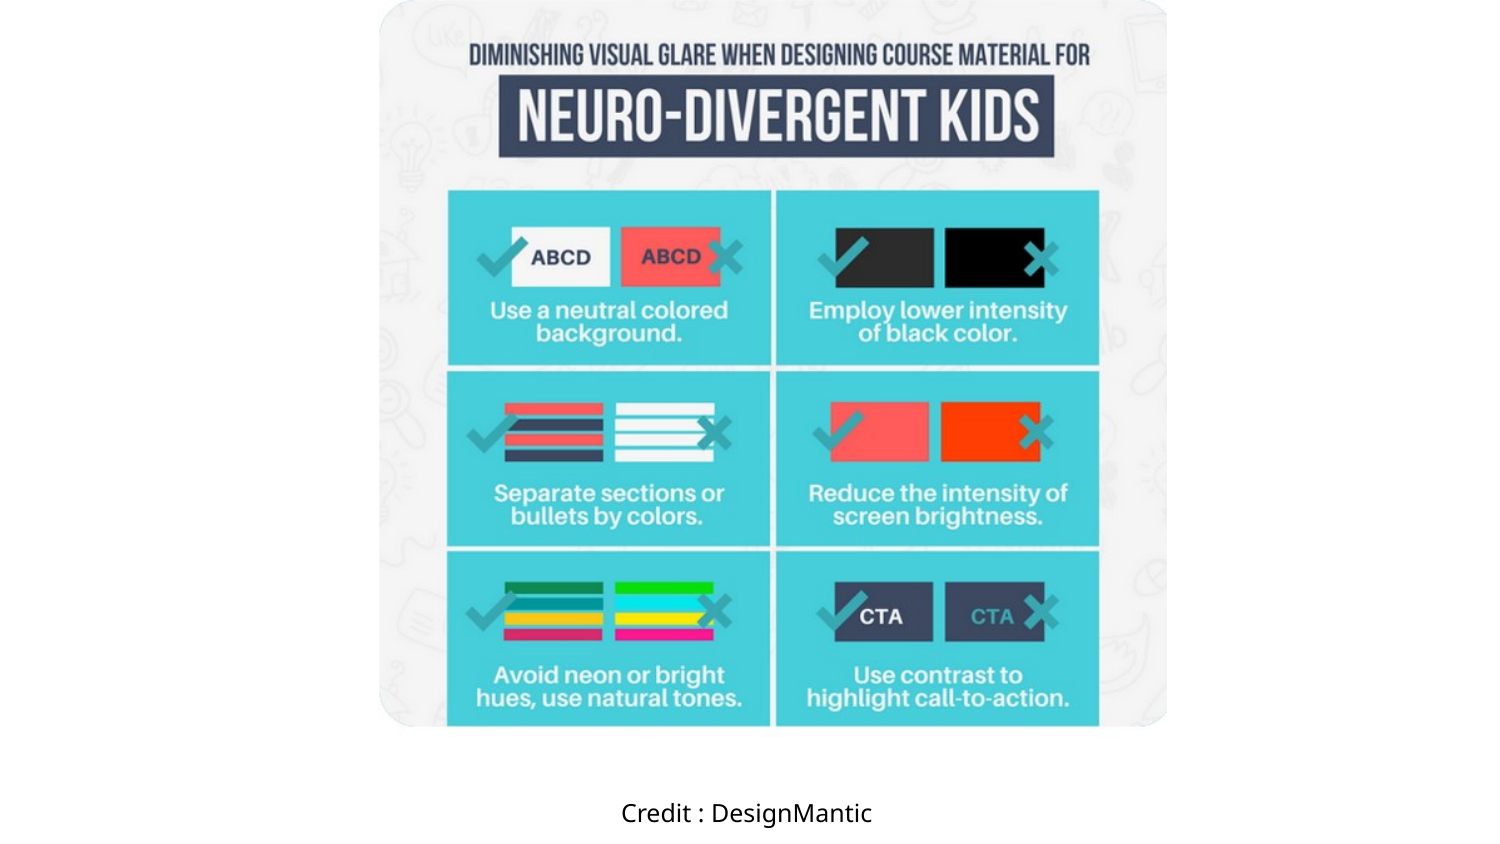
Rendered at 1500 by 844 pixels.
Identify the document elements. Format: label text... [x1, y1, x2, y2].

text_box Credit : DesignMantic [606, 790, 982, 836]
picture [377, 0, 1167, 738]
